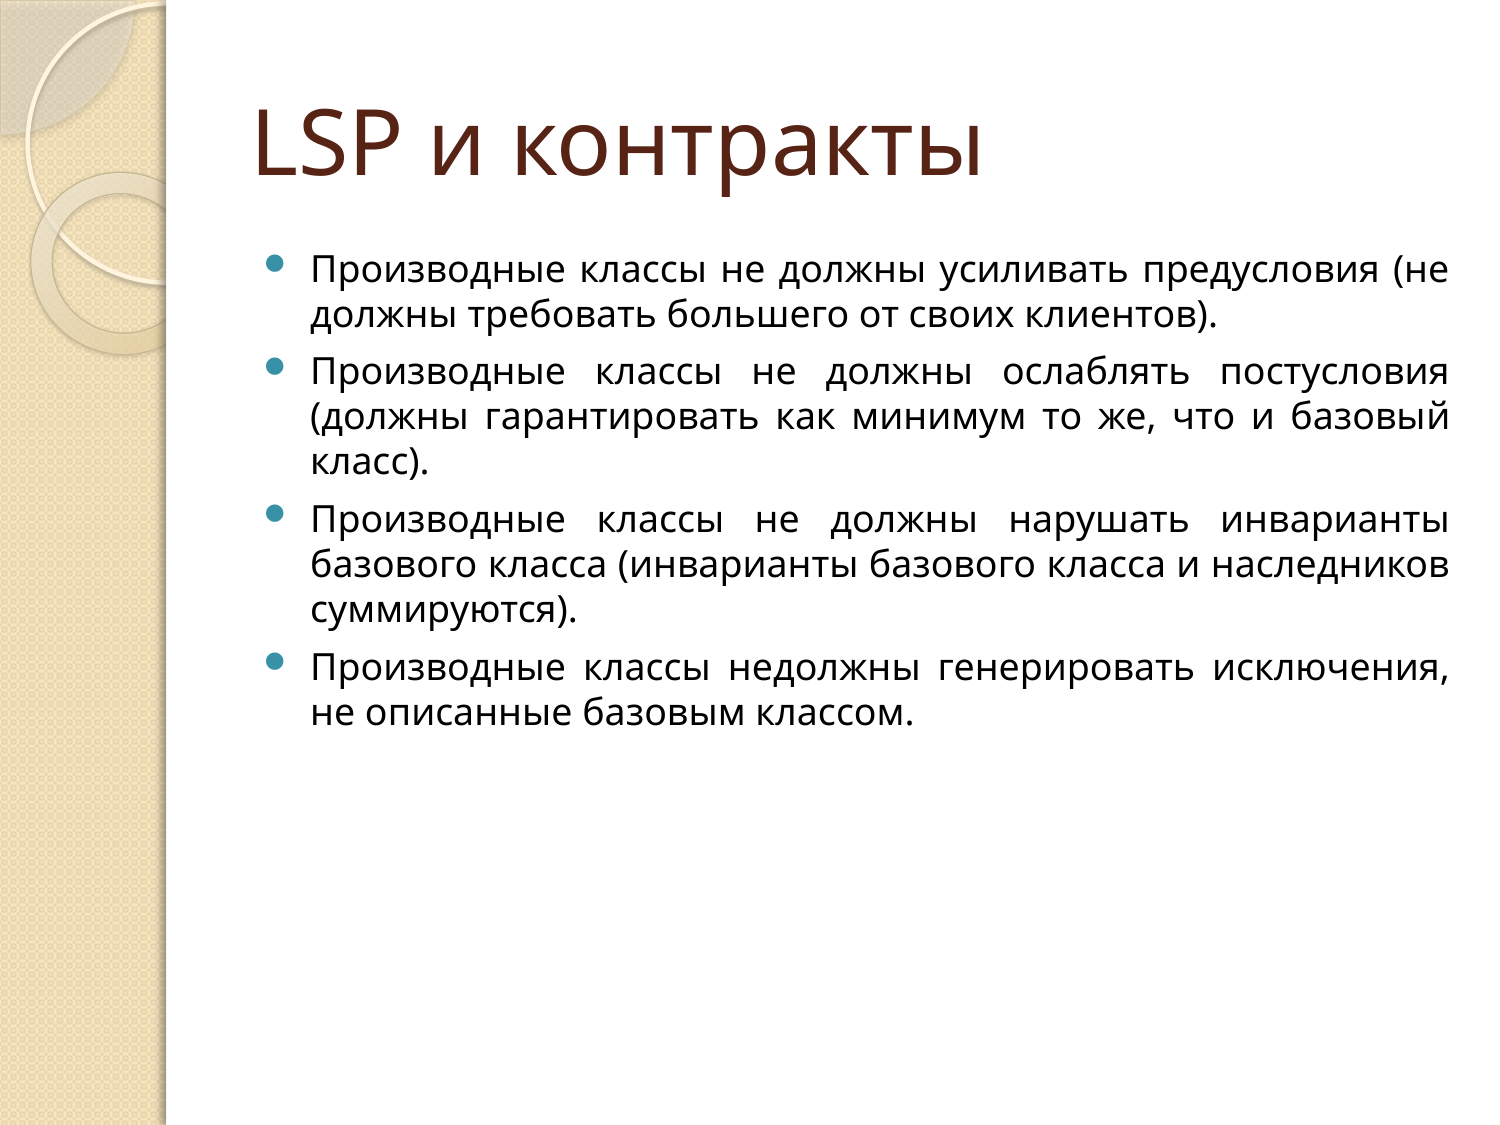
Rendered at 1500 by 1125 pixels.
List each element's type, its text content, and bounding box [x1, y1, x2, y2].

list Производные классы не должны усиливать предусловия (не должны требовать большего от своих клиентов). Производные классы не должны ослаблять постусловия (должны гарантировать как минимум то же, что и базовый класс). Производные классы не должны нарушать инварианты базового класса (инварианты базового класса и наследников суммируются). Производные классы недолжны генерировать исключения, не описанные базовым классом. [235, 237, 1466, 1025]
title LSP и контракты [235, 45, 1466, 233]
